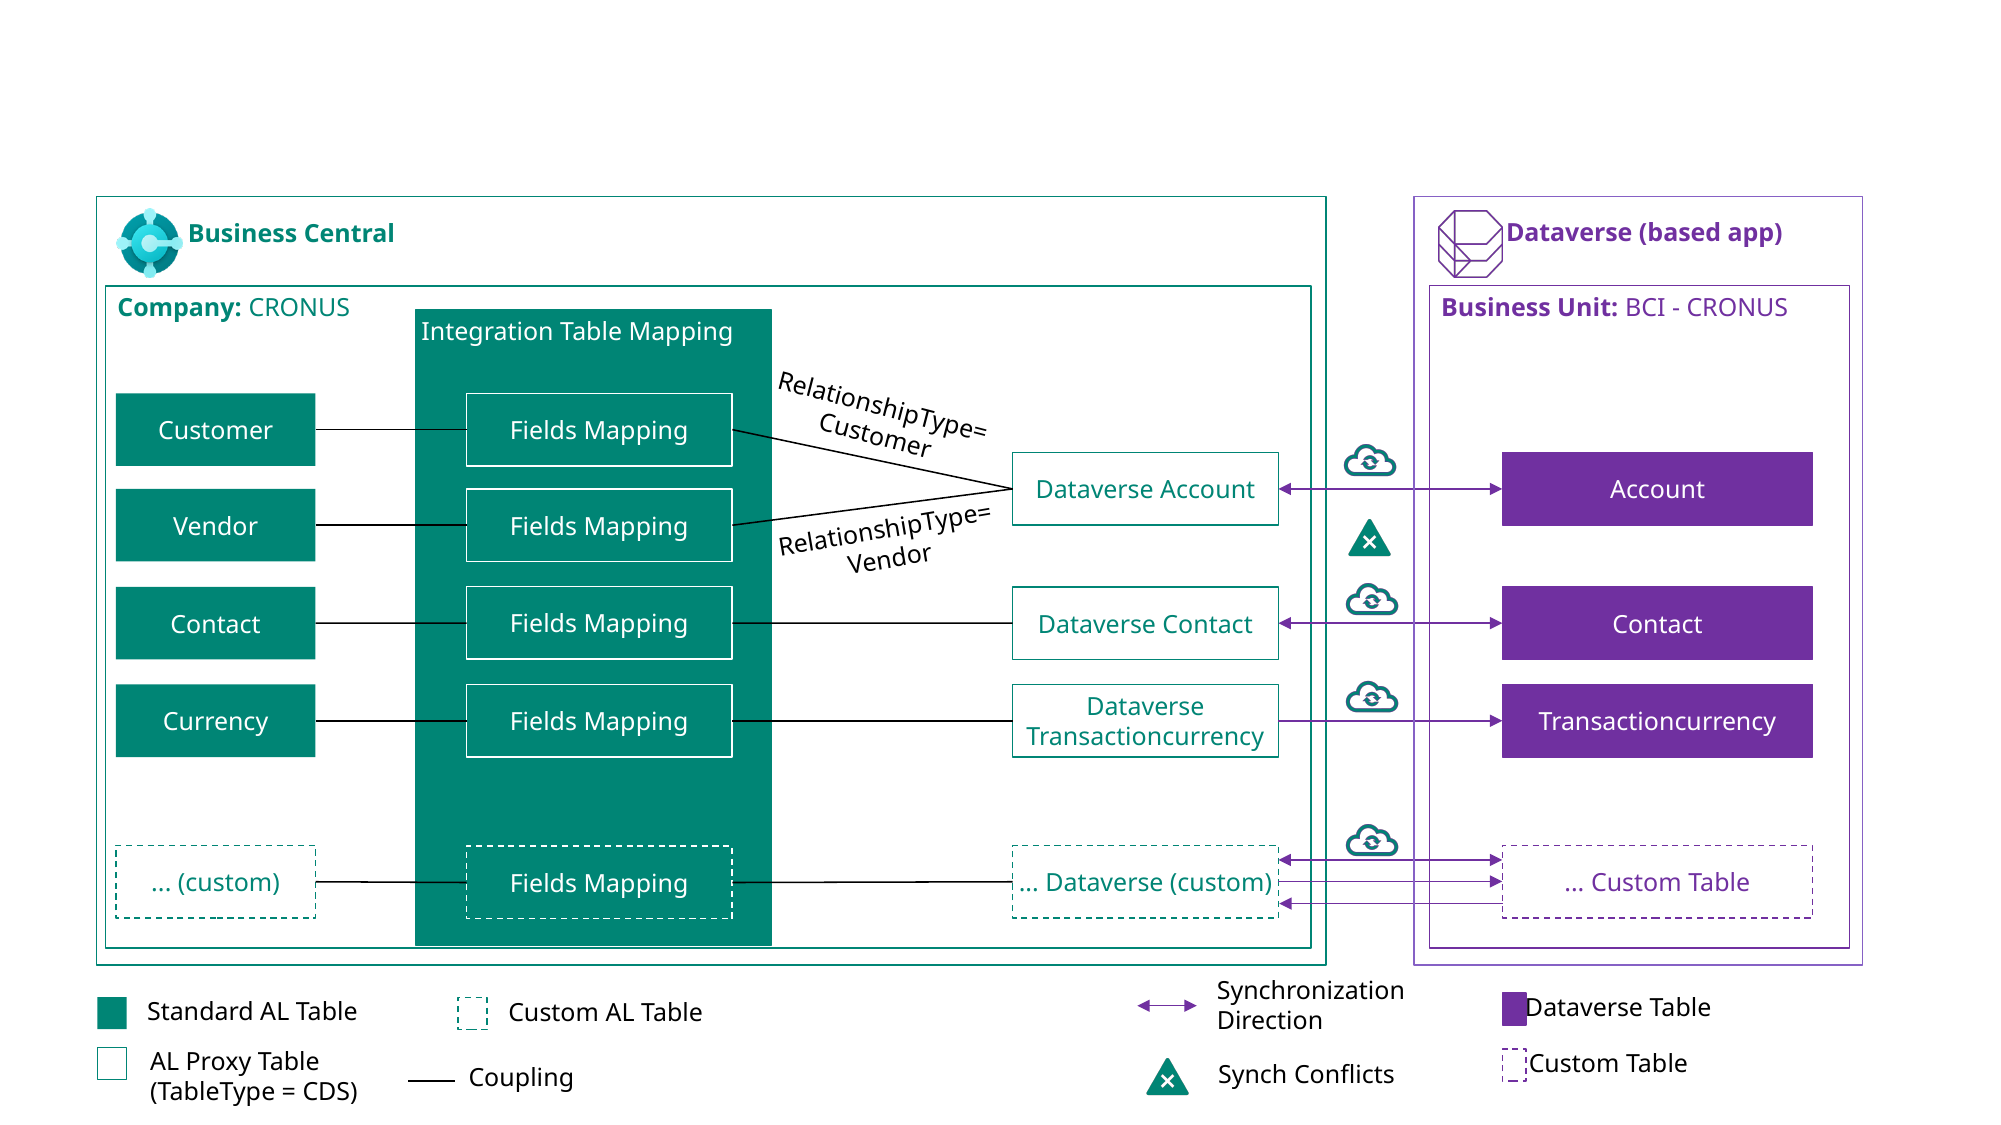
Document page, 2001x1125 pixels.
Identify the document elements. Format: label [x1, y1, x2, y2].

text_box [1504, 966, 1813, 1082]
text_box [96, 196, 1327, 966]
text_box [1137, 433, 1504, 1100]
text_box [97, 393, 315, 1030]
text_box [315, 309, 1014, 1093]
text_box [1413, 196, 1863, 966]
text_box [97, 452, 1279, 1107]
